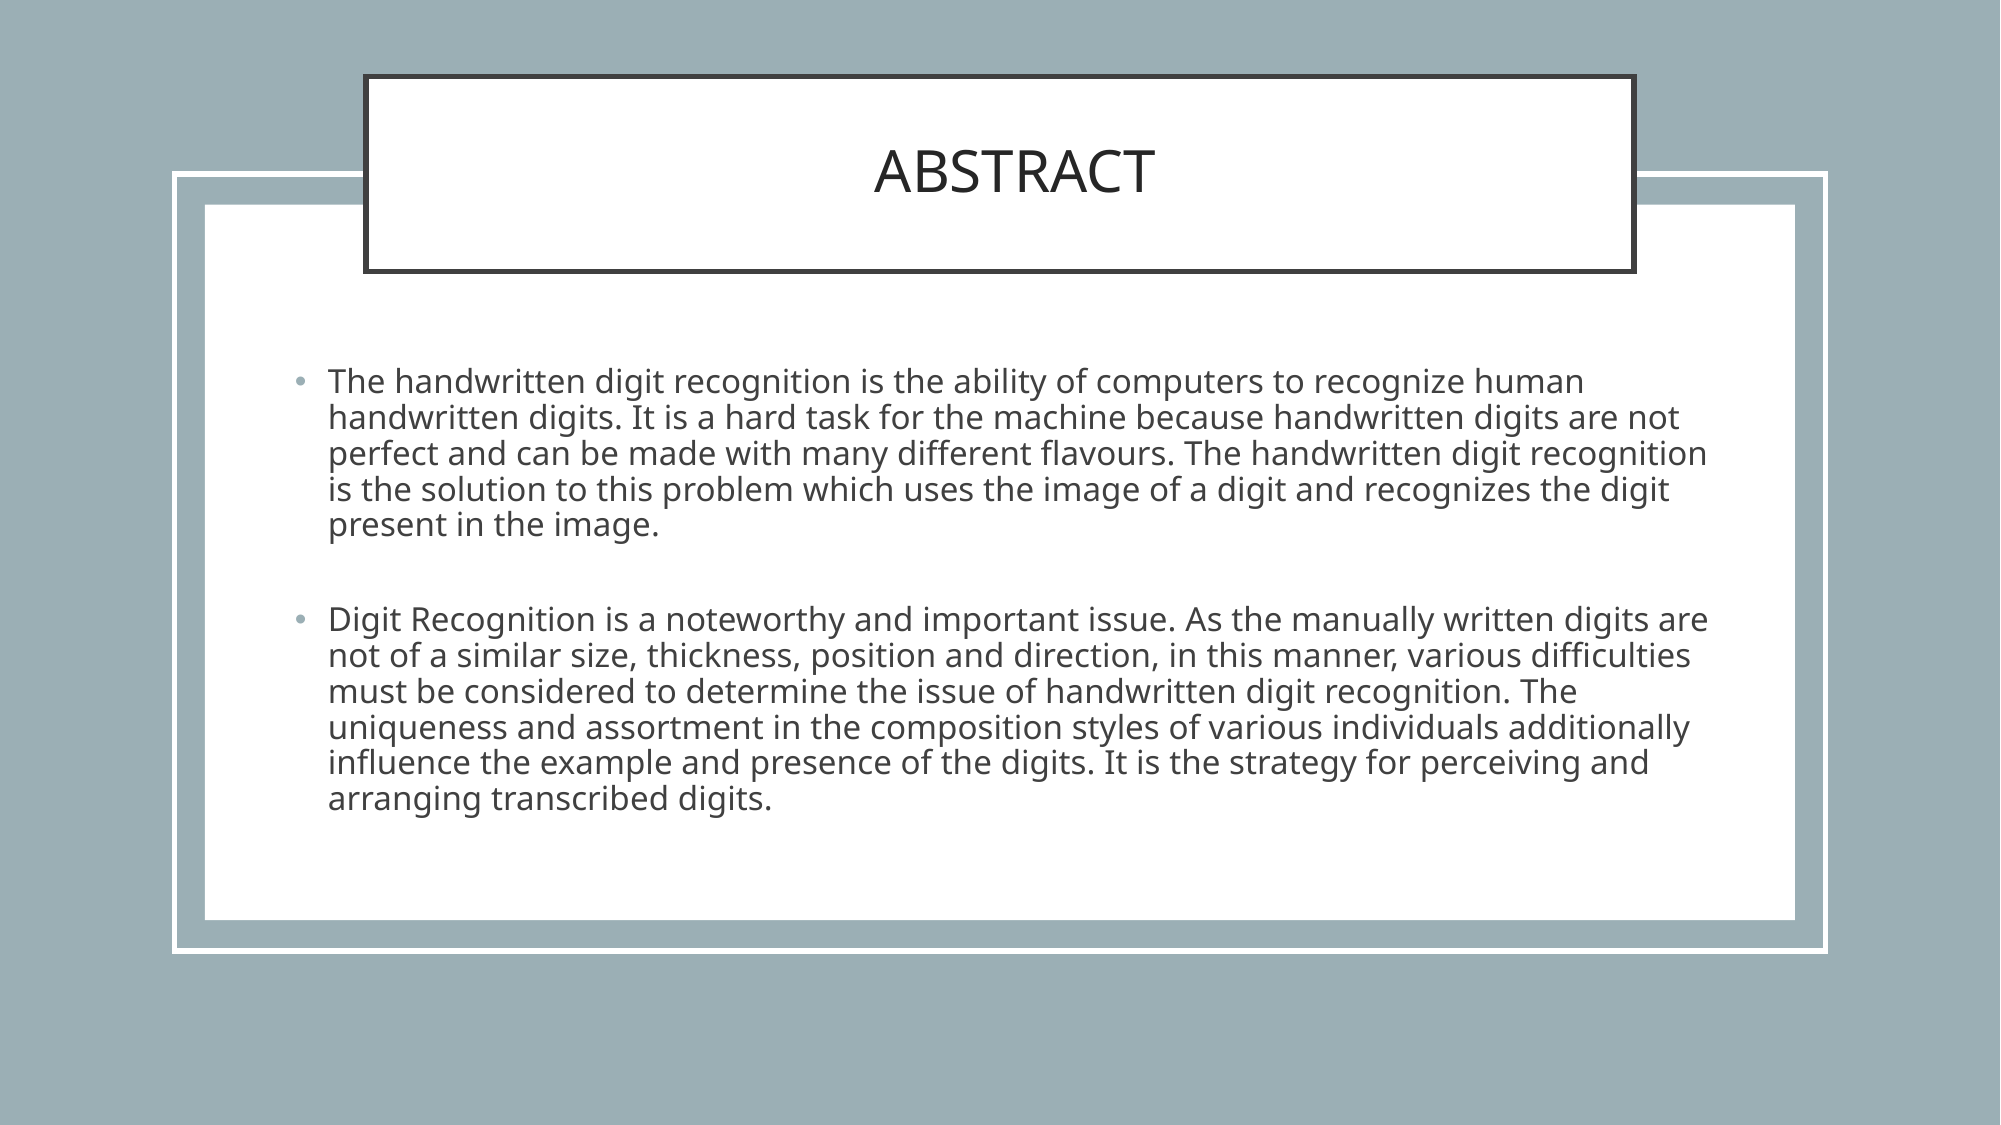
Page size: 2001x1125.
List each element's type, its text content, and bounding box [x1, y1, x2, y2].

text_box [174, 173, 1826, 951]
list The handwritten digit recognition is the ability of computers to recognize human handwritten digits. It is a hard task for the machine because handwritten digits are not perfect and can be made with many different flavours. The handwritten digit recognition is the solution to this problem which uses the image of a digit and recognizes the digit present in the image. Digit Recognition is a noteworthy and important issue. As the manually written digits are not of a similar size, thickness, position and direction, in this manner, various difficulties must be considered to determine the issue of handwritten digit recognition. The uniqueness and assortment in the composition styles of various individuals additionally influence the example and presence of the digits. It is the strategy for perceiving and arranging transcribed digits. [279, 329, 1736, 880]
title ABSTRACT [363, 74, 1637, 274]
text_box [0, 0, 2000, 1125]
